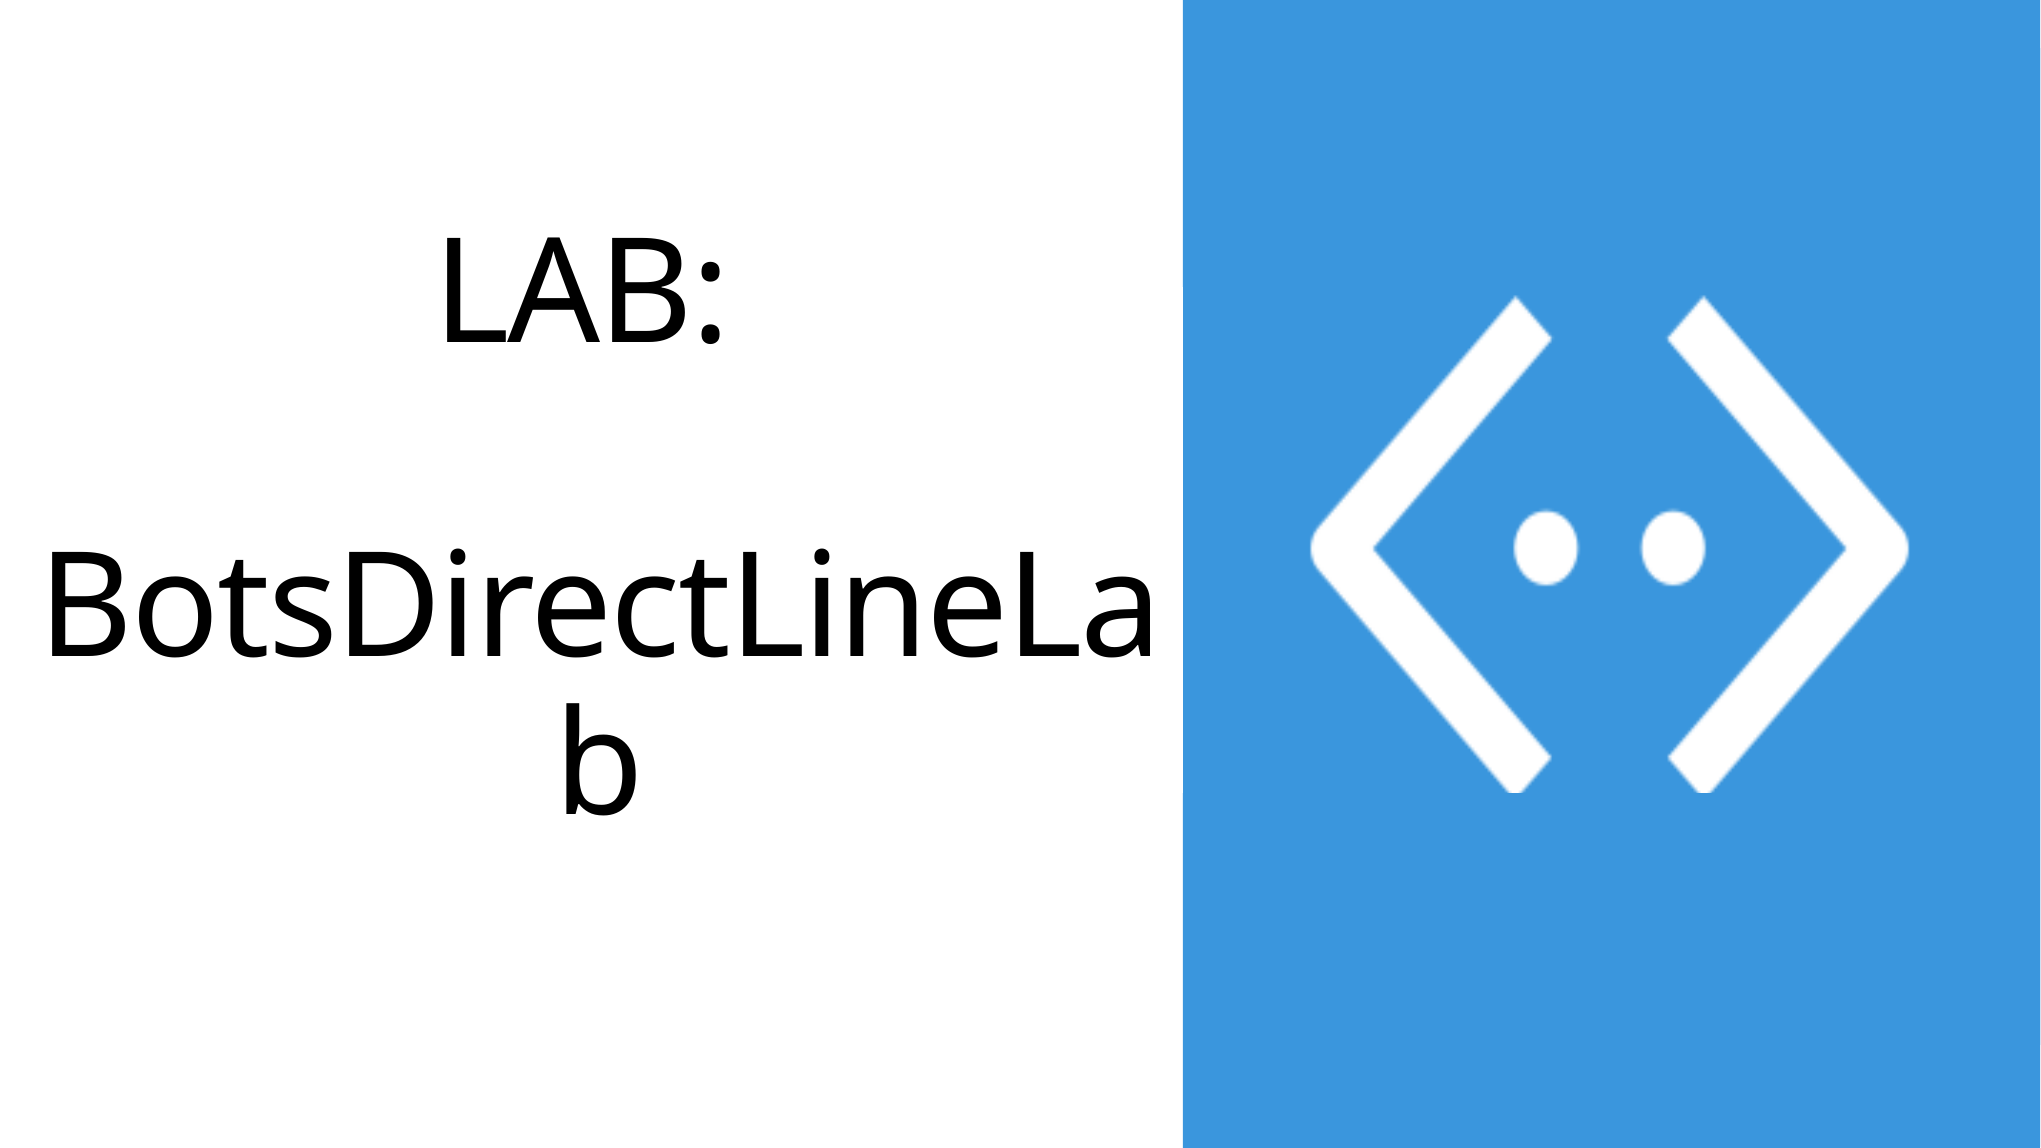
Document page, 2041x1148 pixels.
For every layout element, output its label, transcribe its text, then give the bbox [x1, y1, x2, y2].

title LAB: BotsDirectLineLab [15, 464, 1183, 616]
picture [1182, 0, 2041, 1148]
